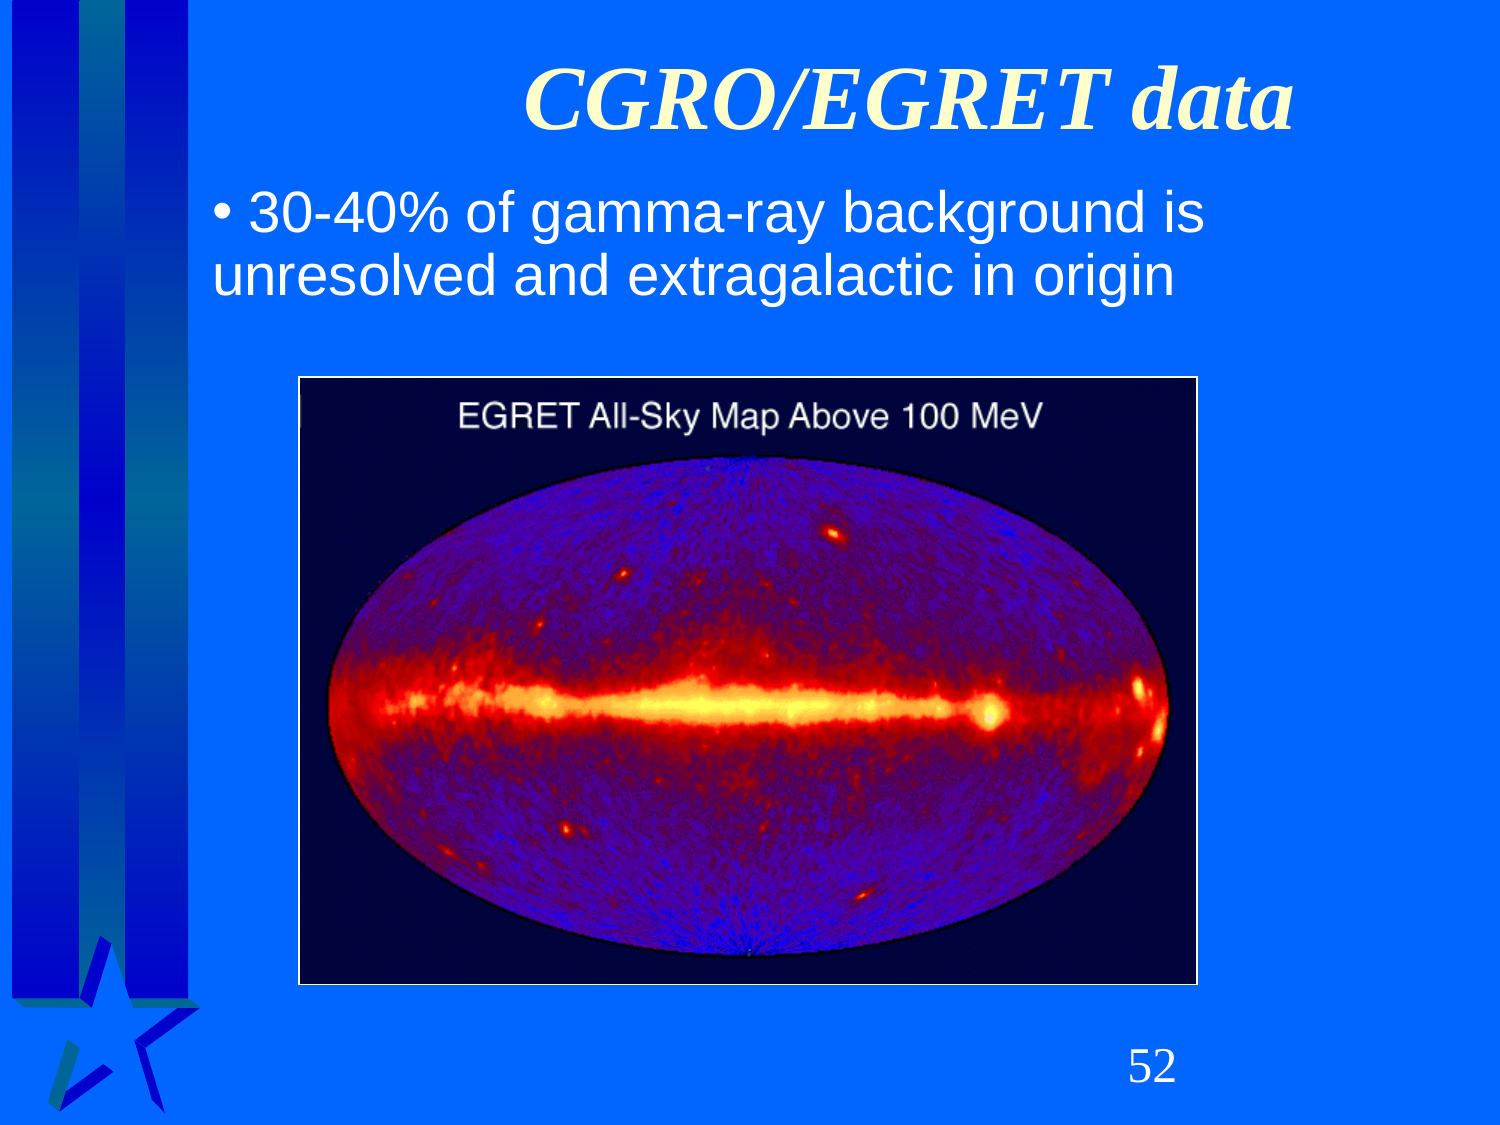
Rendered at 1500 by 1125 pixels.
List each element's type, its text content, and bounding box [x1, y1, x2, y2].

slide_number ‹#› [1112, 1025, 1425, 1100]
picture [299, 377, 1197, 985]
title CGRO/EGRET data [357, 35, 1463, 151]
text_box 30-40% of gamma-ray background is unresolved and extragalactic in origin [197, 174, 1313, 316]
